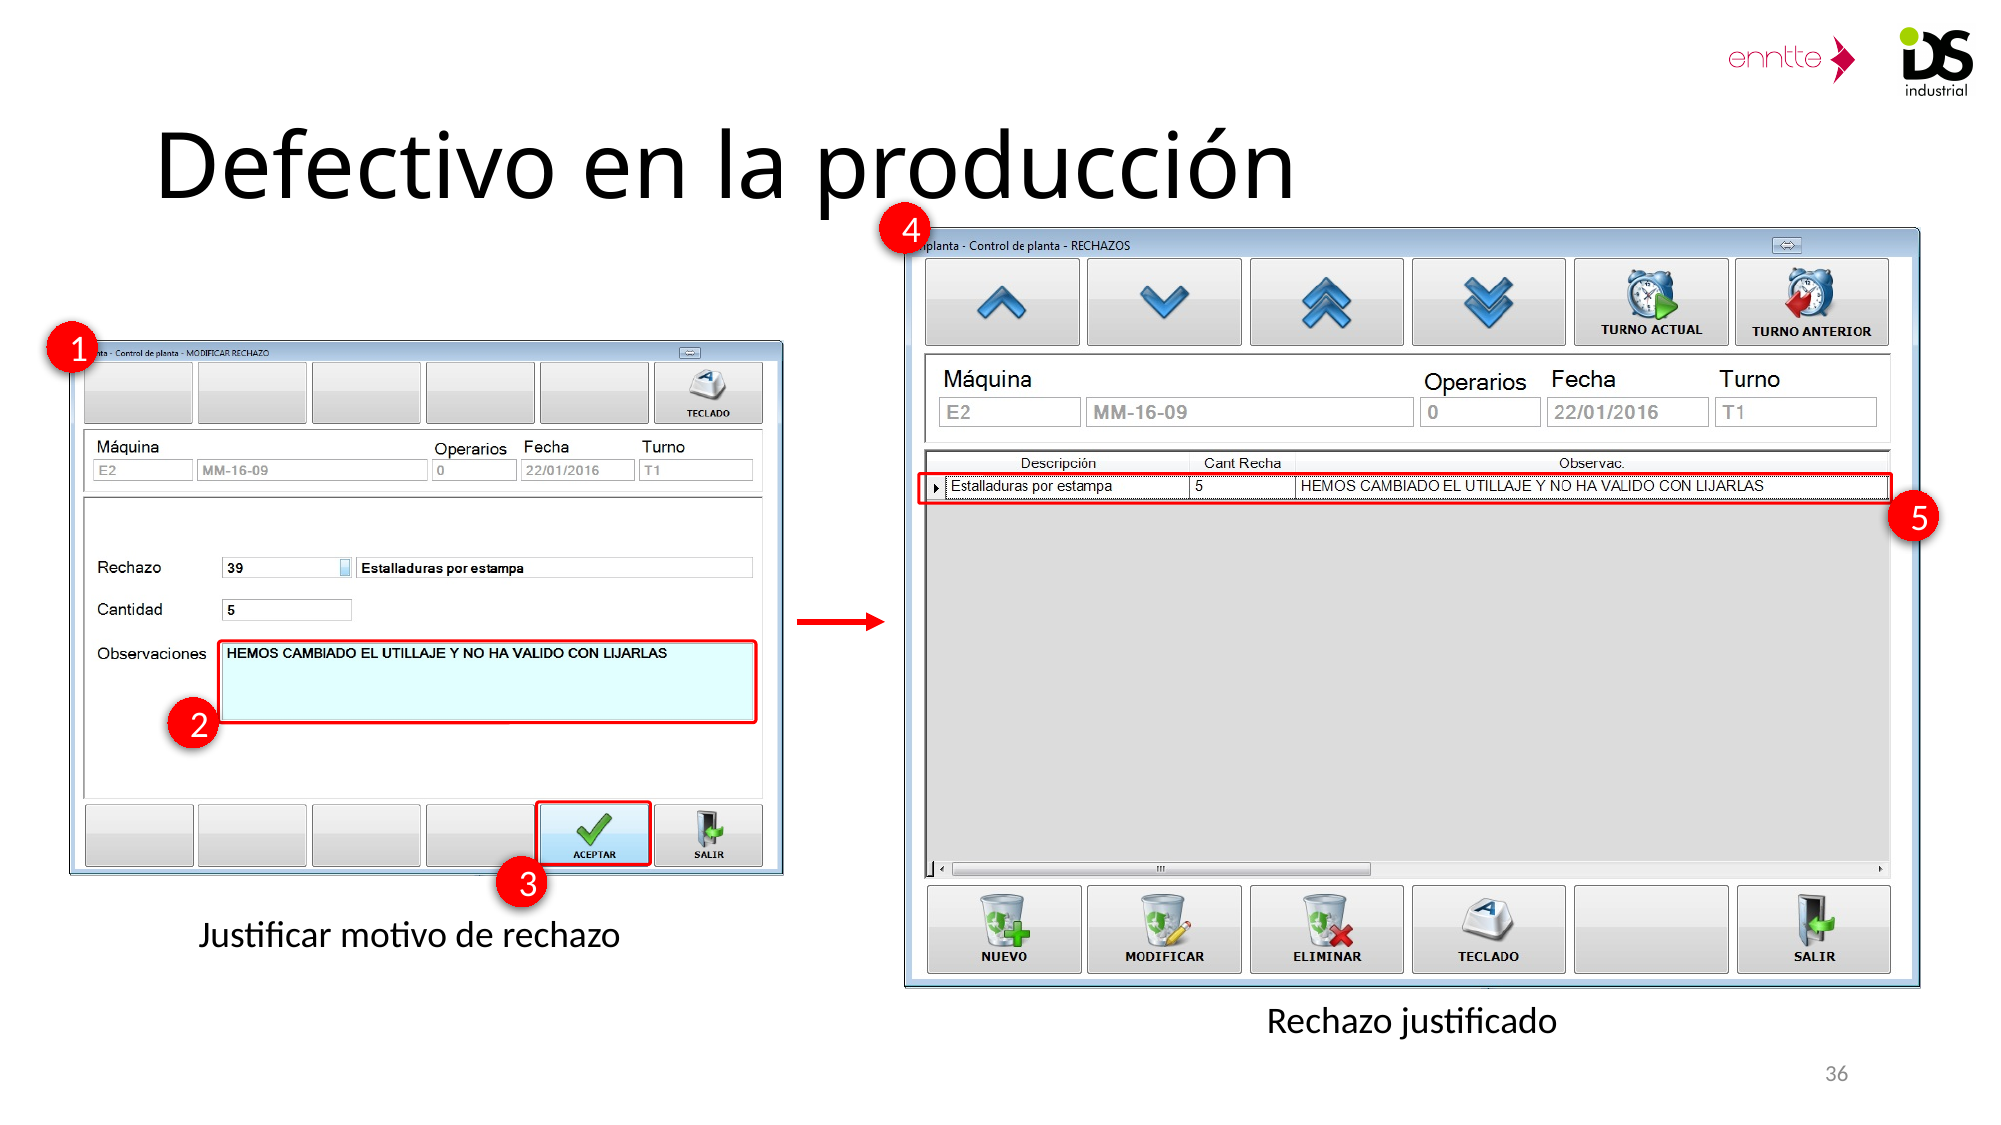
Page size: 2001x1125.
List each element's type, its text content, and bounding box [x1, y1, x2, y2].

text_box 4 [879, 202, 931, 254]
text_box 3 [496, 876, 547, 902]
picture [904, 227, 1921, 989]
picture [1897, 23, 1976, 96]
title Defectivo en la producción [138, 60, 1864, 278]
text_box 1 [46, 321, 97, 372]
picture [1720, 33, 1864, 87]
picture [69, 340, 784, 876]
slide_number 36 [1413, 1042, 1864, 1103]
text_box Justificar motivo de rechazo [155, 902, 664, 962]
text_box Rechazo justificado [1158, 989, 1667, 1049]
text_box 5 [1921, 491, 1939, 540]
